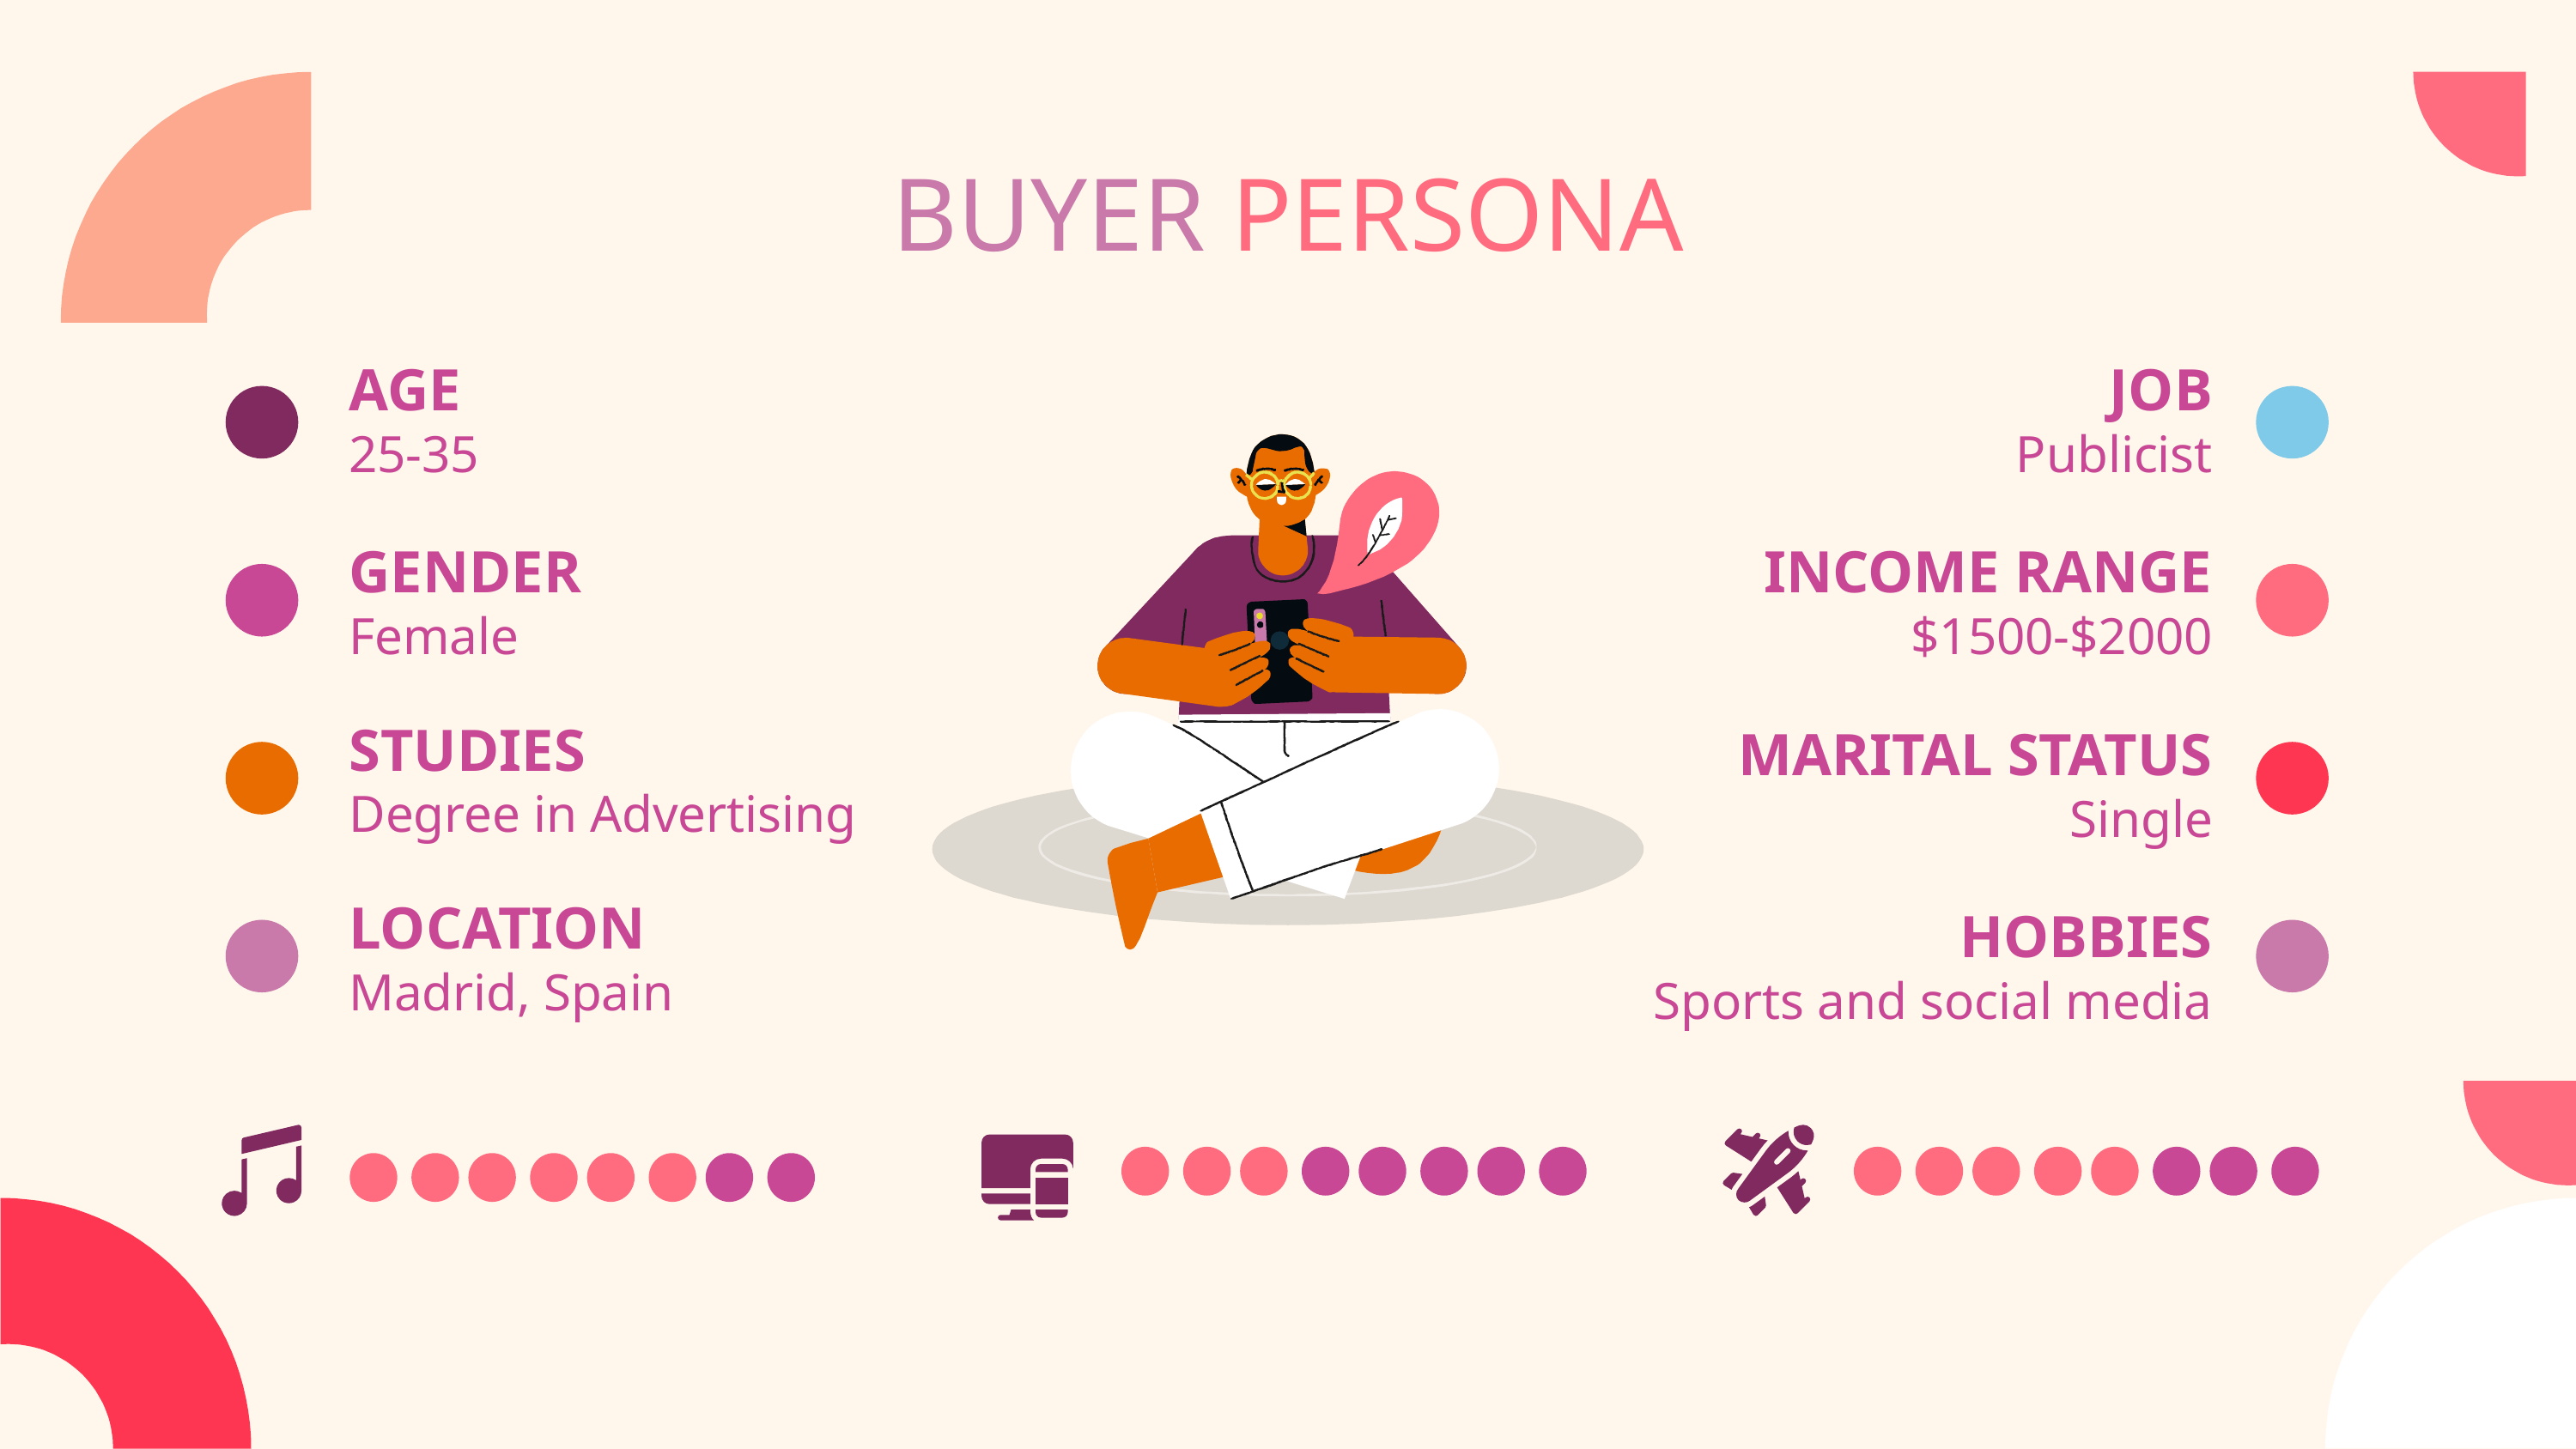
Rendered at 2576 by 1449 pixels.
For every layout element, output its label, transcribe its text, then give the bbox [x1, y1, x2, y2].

text_box [225, 919, 299, 993]
text_box [2033, 1146, 2082, 1196]
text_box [220, 1125, 302, 1216]
text_box [1972, 1146, 2020, 1196]
text_box [1358, 1146, 1406, 1196]
text_box [1853, 1146, 1902, 1196]
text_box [932, 433, 1644, 950]
text_box AGE 25-35 [323, 336, 945, 499]
text_box [767, 1153, 816, 1203]
text_box JOB Publicist [1616, 336, 2239, 499]
text_box [468, 1153, 516, 1203]
text_box [2256, 742, 2329, 815]
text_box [981, 1134, 1073, 1221]
text_box [225, 563, 299, 637]
text_box [2153, 1146, 2201, 1196]
text_box [2256, 385, 2329, 459]
text_box [1240, 1146, 1288, 1196]
text_box [349, 1153, 398, 1203]
text_box [2256, 563, 2329, 637]
text_box [705, 1153, 754, 1203]
text_box HOBBIES Sports and social media [1616, 884, 2239, 1046]
text_box [2271, 1146, 2319, 1196]
text_box [225, 385, 299, 459]
text_box [1121, 1146, 1170, 1196]
text_box [2256, 919, 2329, 993]
text_box [1420, 1146, 1468, 1196]
text_box GENDER Female [323, 519, 927, 682]
text_box [411, 1153, 459, 1203]
text_box LOCATION Madrid, Spain [323, 875, 945, 1037]
text_box INCOME RANGE $1500-$2000 [1648, 519, 2239, 682]
text_box [1302, 1146, 1350, 1196]
text_box [2209, 1146, 2257, 1196]
text_box [225, 742, 299, 815]
text_box MARITAL STATUS Single [1648, 701, 2239, 864]
text_box [1477, 1146, 1525, 1196]
text_box [586, 1153, 635, 1203]
text_box [530, 1153, 578, 1203]
text_box STUDIES Degree in Advertising [323, 697, 927, 859]
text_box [1722, 1125, 1815, 1216]
text_box [1915, 1146, 1964, 1196]
text_box [1539, 1146, 1587, 1196]
title BUYER PERSONA [88, 124, 2488, 287]
text_box [1182, 1146, 1231, 1196]
text_box [648, 1153, 696, 1203]
text_box [2091, 1146, 2139, 1196]
